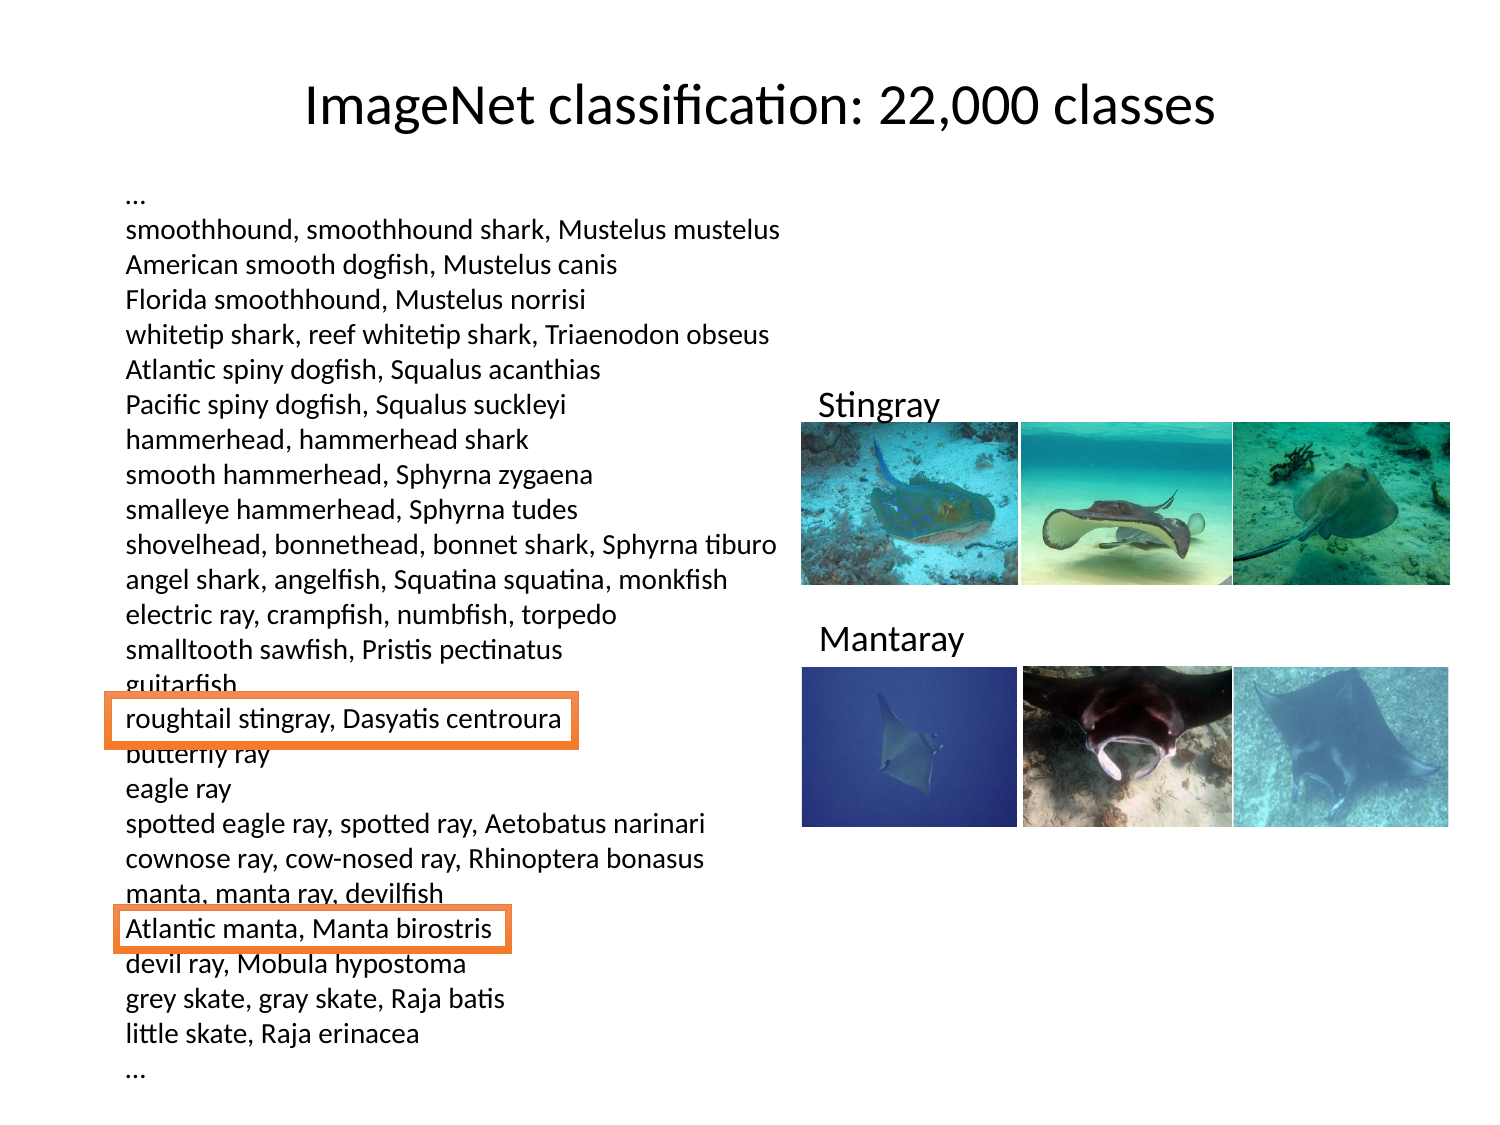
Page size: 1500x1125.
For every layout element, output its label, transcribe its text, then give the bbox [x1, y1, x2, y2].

text_box [113, 904, 512, 954]
picture [1021, 422, 1232, 585]
text_box … smoothhound, smoothhound shark, Mustelus mustelus American smooth dogfish, Mustelus canis Florida smoothhound, Mustelus norrisi whitetip shark, reef whitetip shark, Triaenodon obseus Atlantic spiny dogfish, Squalus acanthias Pacific spiny dogfish, Squalus suckleyi hammerhead, hammerhead shark smooth hammerhead, Sphyrna zygaena smalleye hammerhead, Sphyrna tudes shovelhead, bonnethead, bonnet shark, Sphyrna tiburo angel shark, angelfish, Squatina squatina, monkfish electric ray, crampfish, numbfish, torpedo smalltooth sawfish, Pristis pectinatus guitarfish roughtail stingray, Dasyatis centroura butterfly ray eagle ray spotted eagle ray, spotted ray, Aetobatus narinari cownose ray, cow-nosed ray, Rhinoptera bonasus manta, manta ray, devilfish Atlantic manta, Manta birostris devil ray, Mobula hypostoma grey skate, gray skate, Raja batis little skate, Raja erinacea … [110, 168, 796, 1092]
picture [1233, 667, 1450, 827]
picture [1023, 666, 1232, 827]
text_box Stingray [803, 372, 956, 422]
text_box ImageNet classification: 22,000 classes [289, 58, 1232, 144]
text_box [104, 691, 579, 750]
picture [1233, 422, 1450, 585]
picture [801, 422, 1018, 585]
text_box Mantaray [804, 607, 980, 667]
picture [801, 667, 1017, 827]
